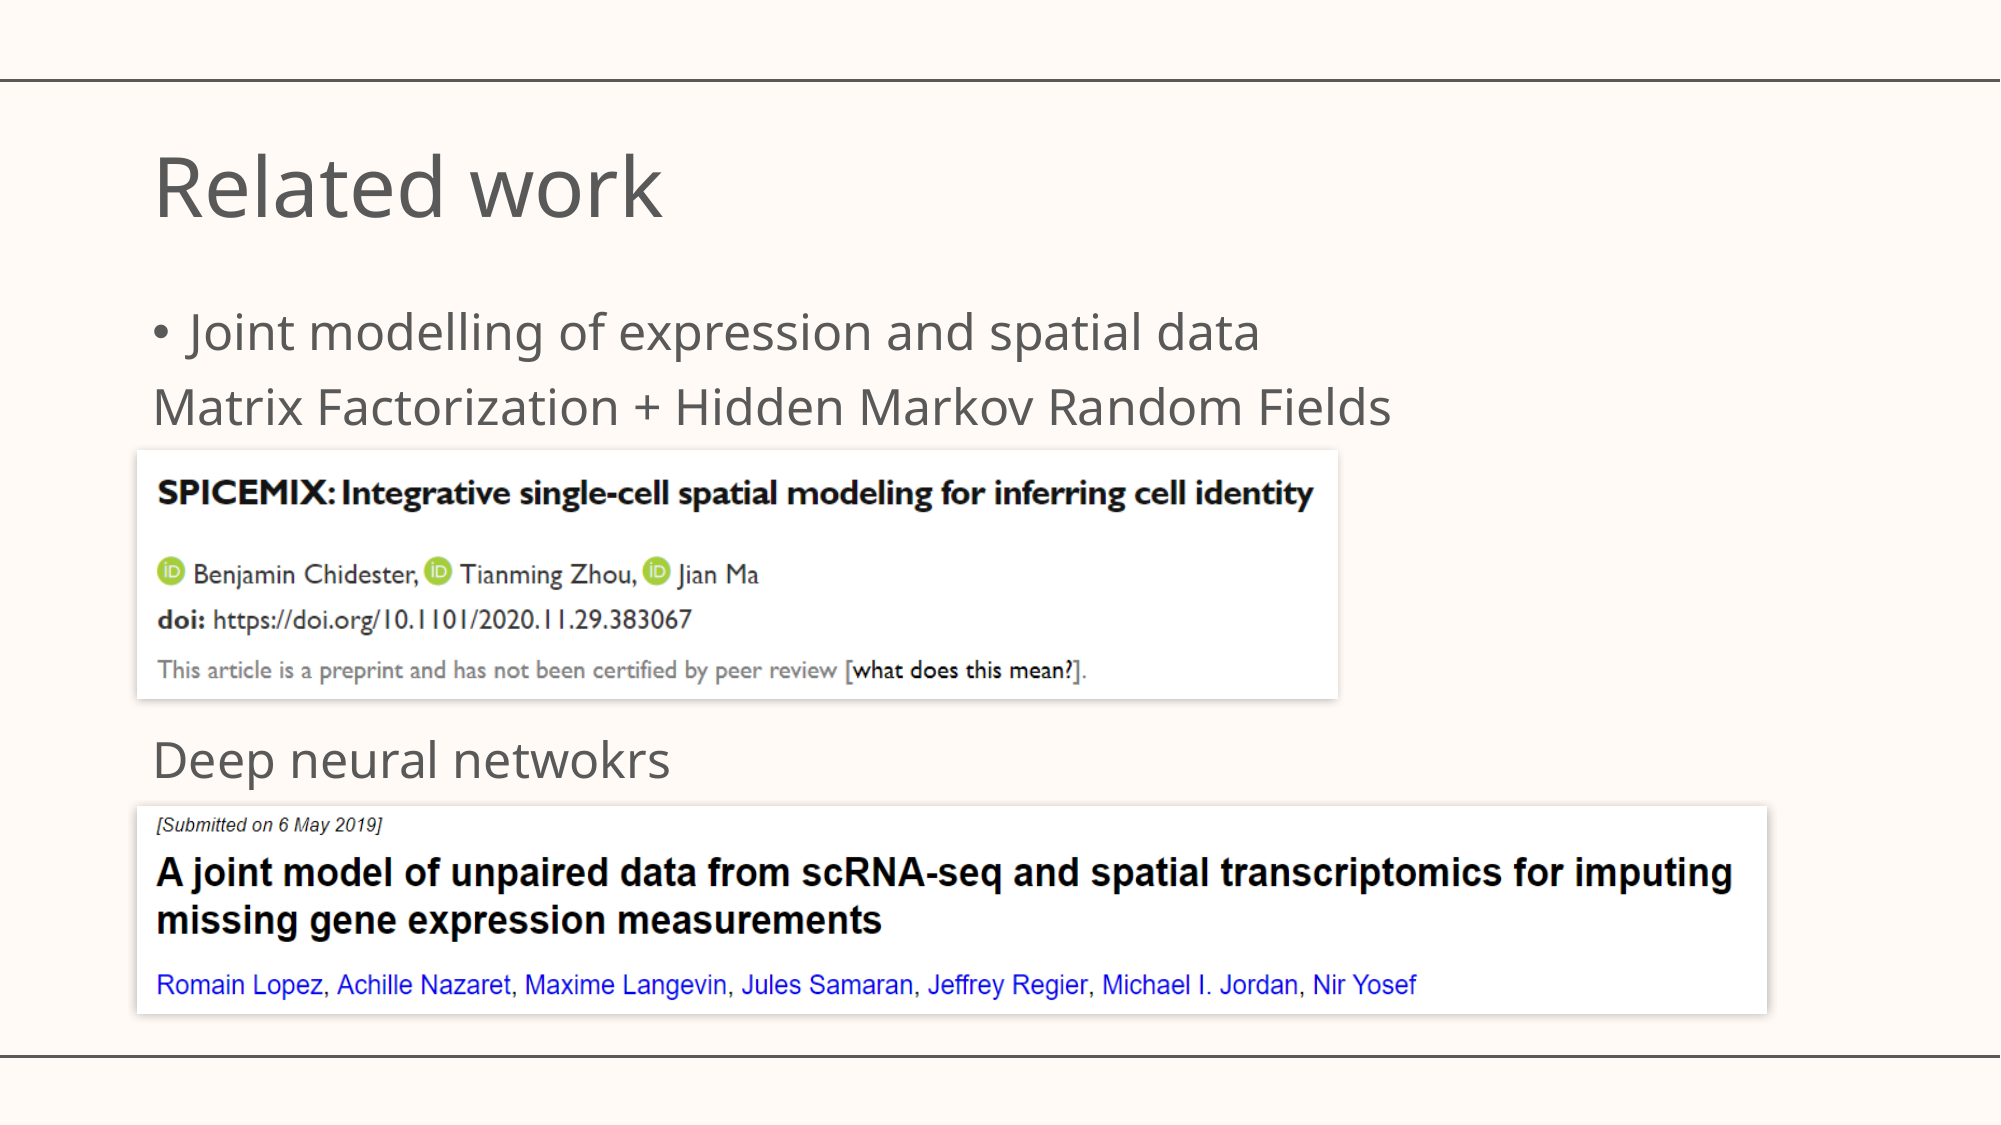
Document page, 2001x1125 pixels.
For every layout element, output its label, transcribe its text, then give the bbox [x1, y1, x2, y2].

title Related work [137, 82, 1863, 299]
list Joint modelling of expression and spatial data Matrix Factorization + Hidden Markov Random Fields Deep neural netwokrs [137, 299, 1863, 1014]
picture [137, 806, 1767, 1014]
picture [137, 450, 1338, 699]
